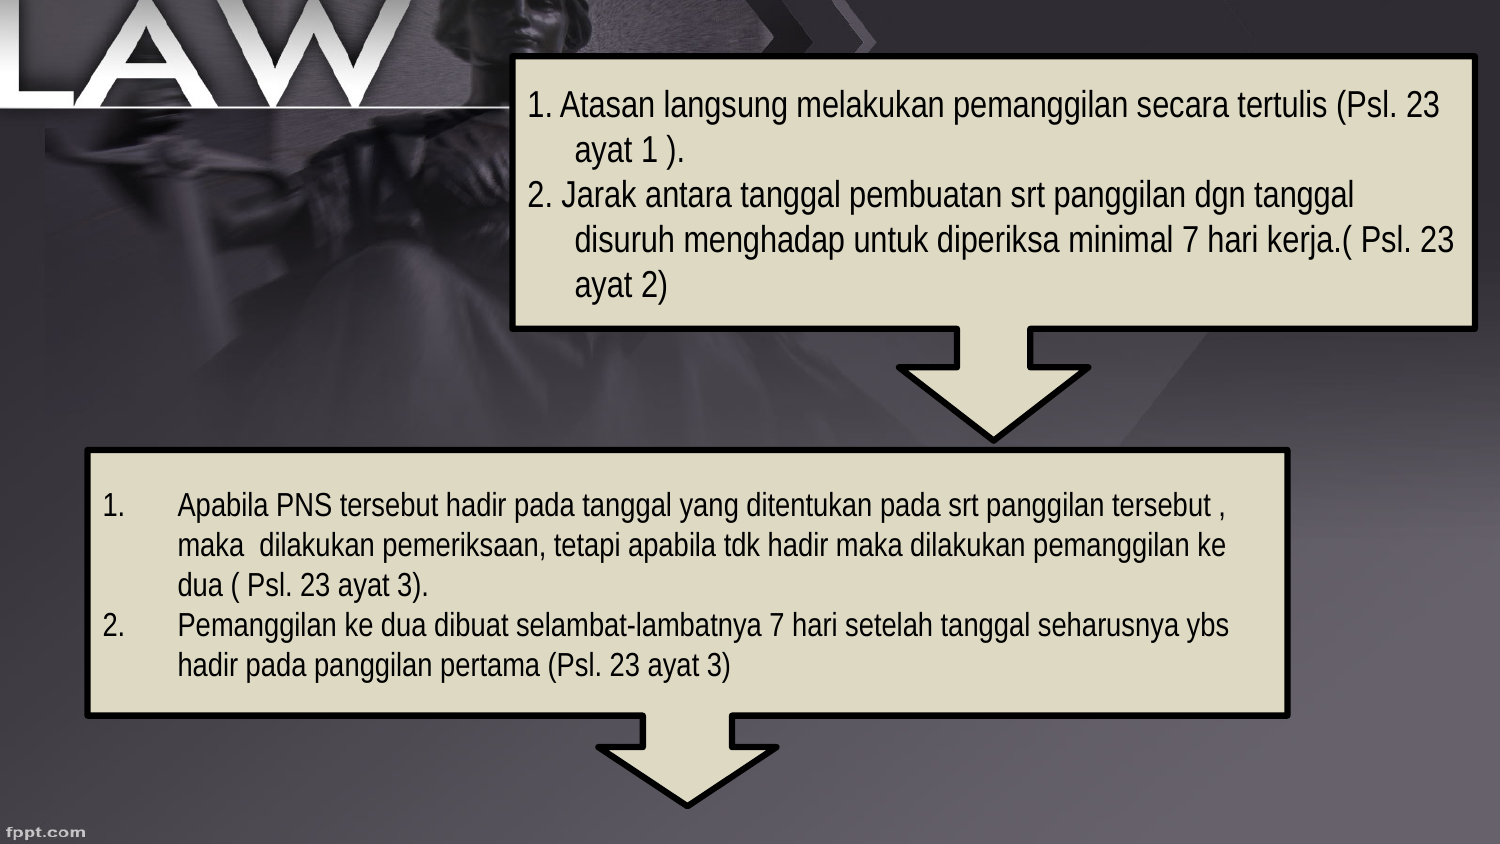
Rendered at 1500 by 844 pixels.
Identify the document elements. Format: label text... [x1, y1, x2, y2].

picture [0, 0, 1500, 844]
text_box Apabila PNS tersebut hadir pada tanggal yang ditentukan pada srt panggilan tersebut , maka dilakukan pemeriksaan, tetapi apabila tdk hadir maka dilakukan pemanggilan ke dua ( Psl. 23 ayat 3). Pemanggilan ke dua dibuat selambat-lambatnya 7 hari setelah tanggal seharusnya ybs hadir pada panggilan pertama (Psl. 23 ayat 3) [85, 447, 1290, 809]
text_box 1. Atasan langsung melakukan pemanggilan secara tertulis (Psl. 23 ayat 1 ). 2. Jarak antara tanggal pembuatan srt panggilan dgn tanggal disuruh menghadap untuk diperiksa minimal 7 hari kerja.( Psl. 23 ayat 2) [510, 54, 1477, 443]
